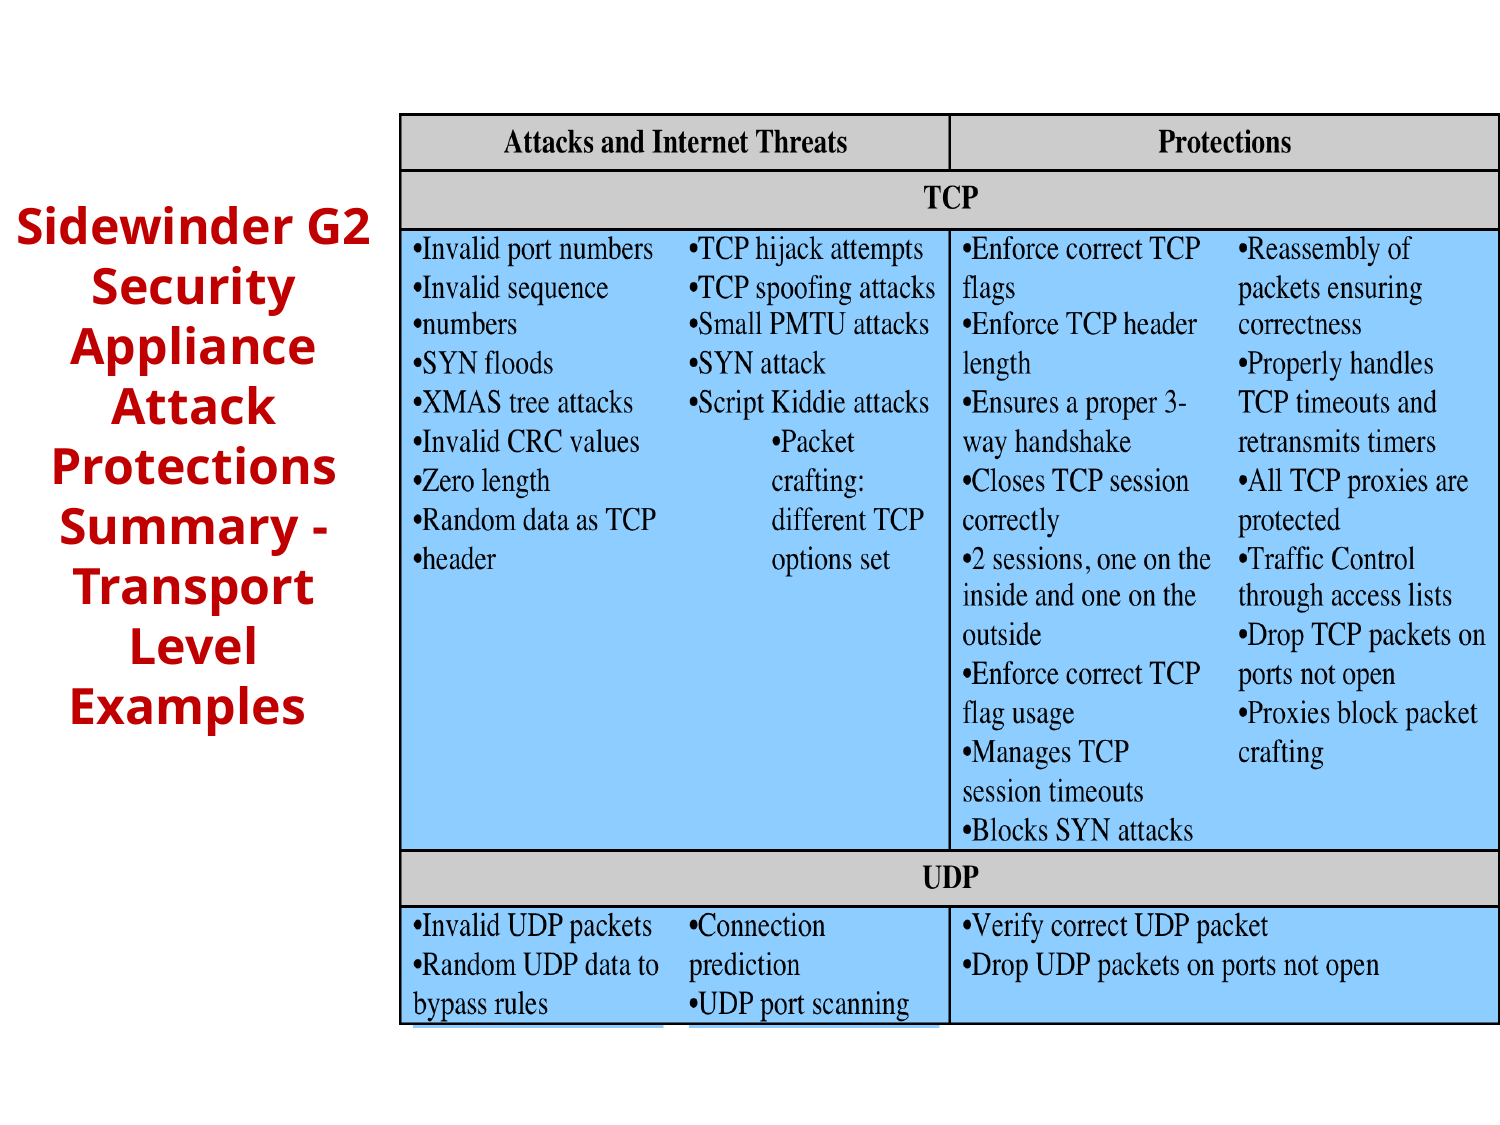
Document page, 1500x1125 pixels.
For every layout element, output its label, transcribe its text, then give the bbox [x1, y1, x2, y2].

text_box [399, 113, 1500, 1065]
text_box Sidewinder G2 Security Appliance Attack Protections Summary - Transport Level Examples [0, 187, 388, 743]
